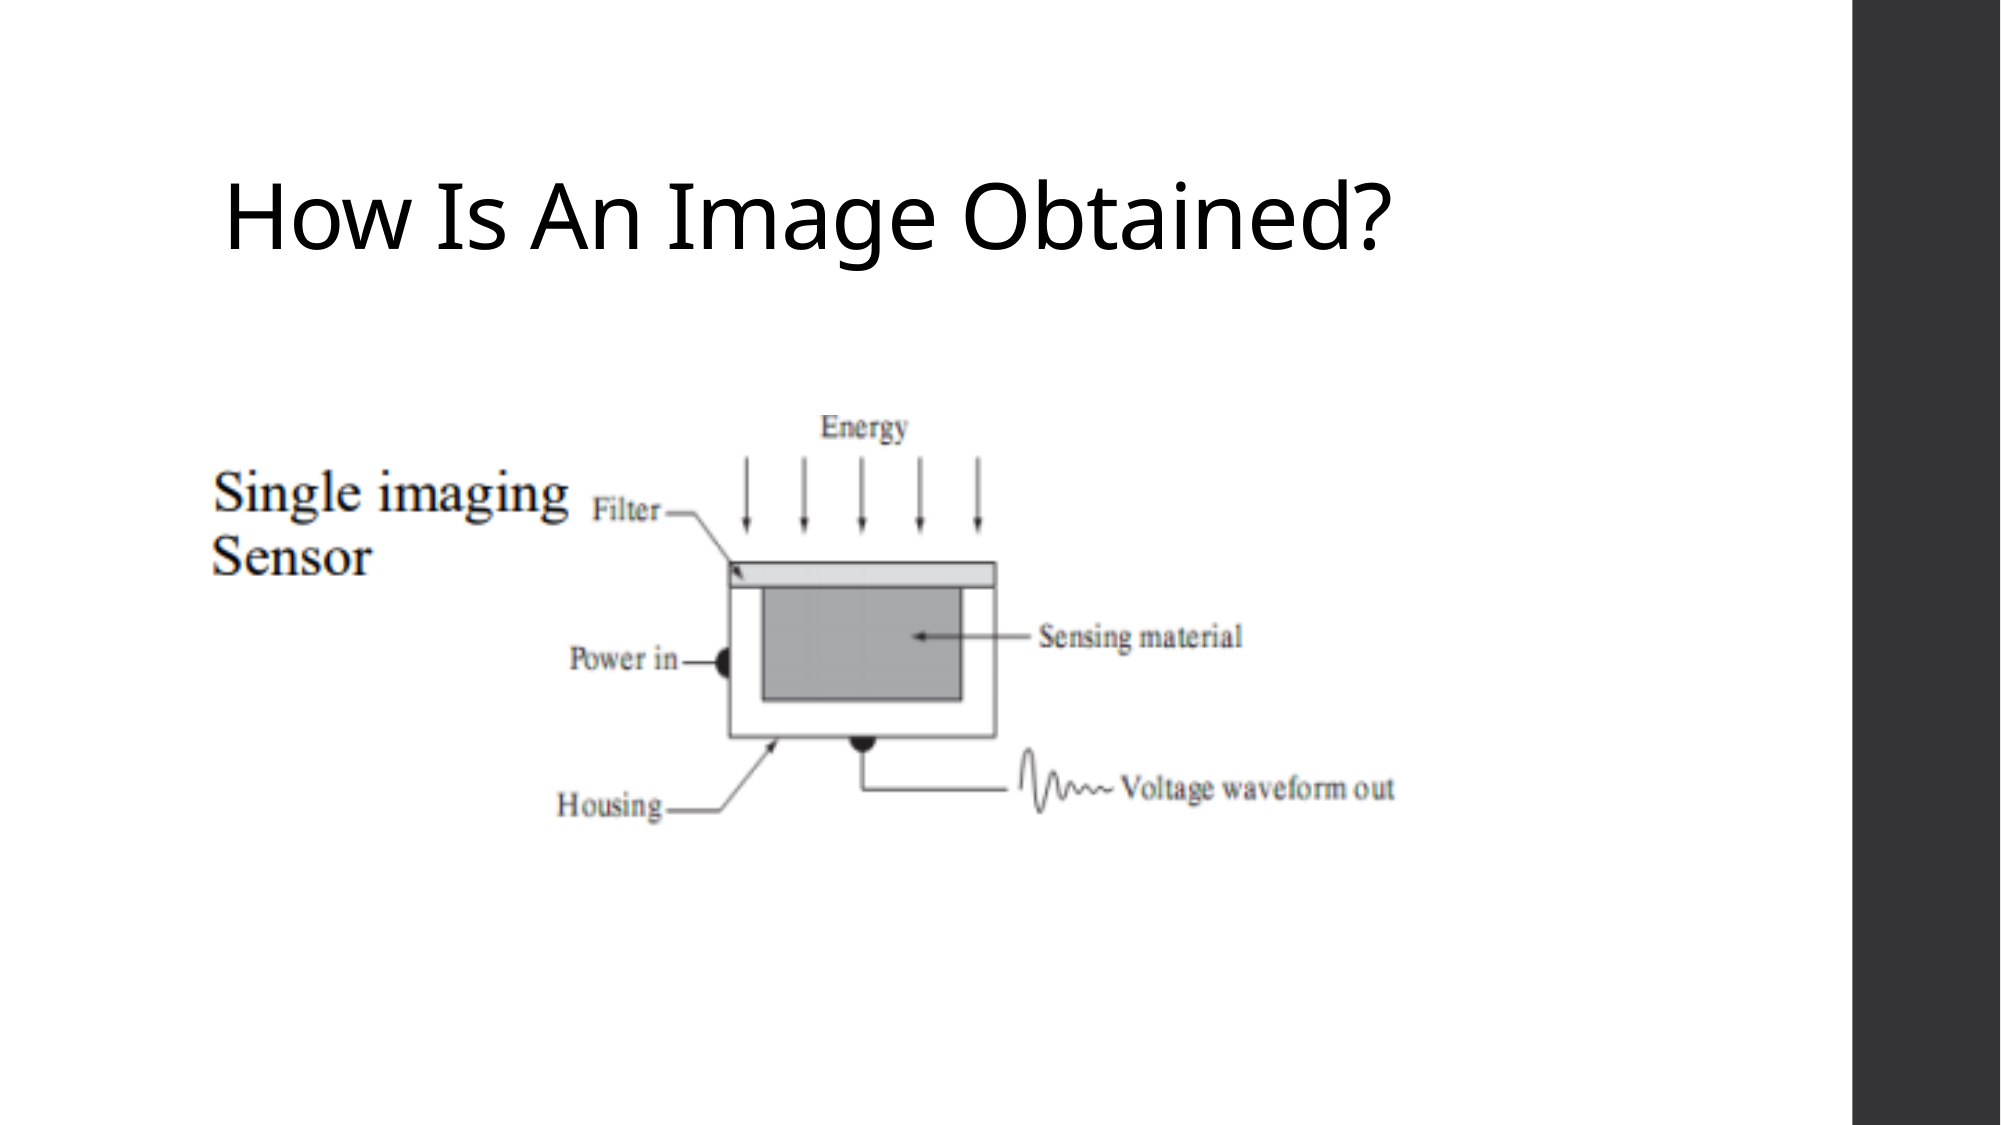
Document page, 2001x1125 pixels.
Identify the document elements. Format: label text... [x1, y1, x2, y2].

title How Is An Image Obtained? [206, 60, 1797, 278]
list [206, 415, 1618, 899]
